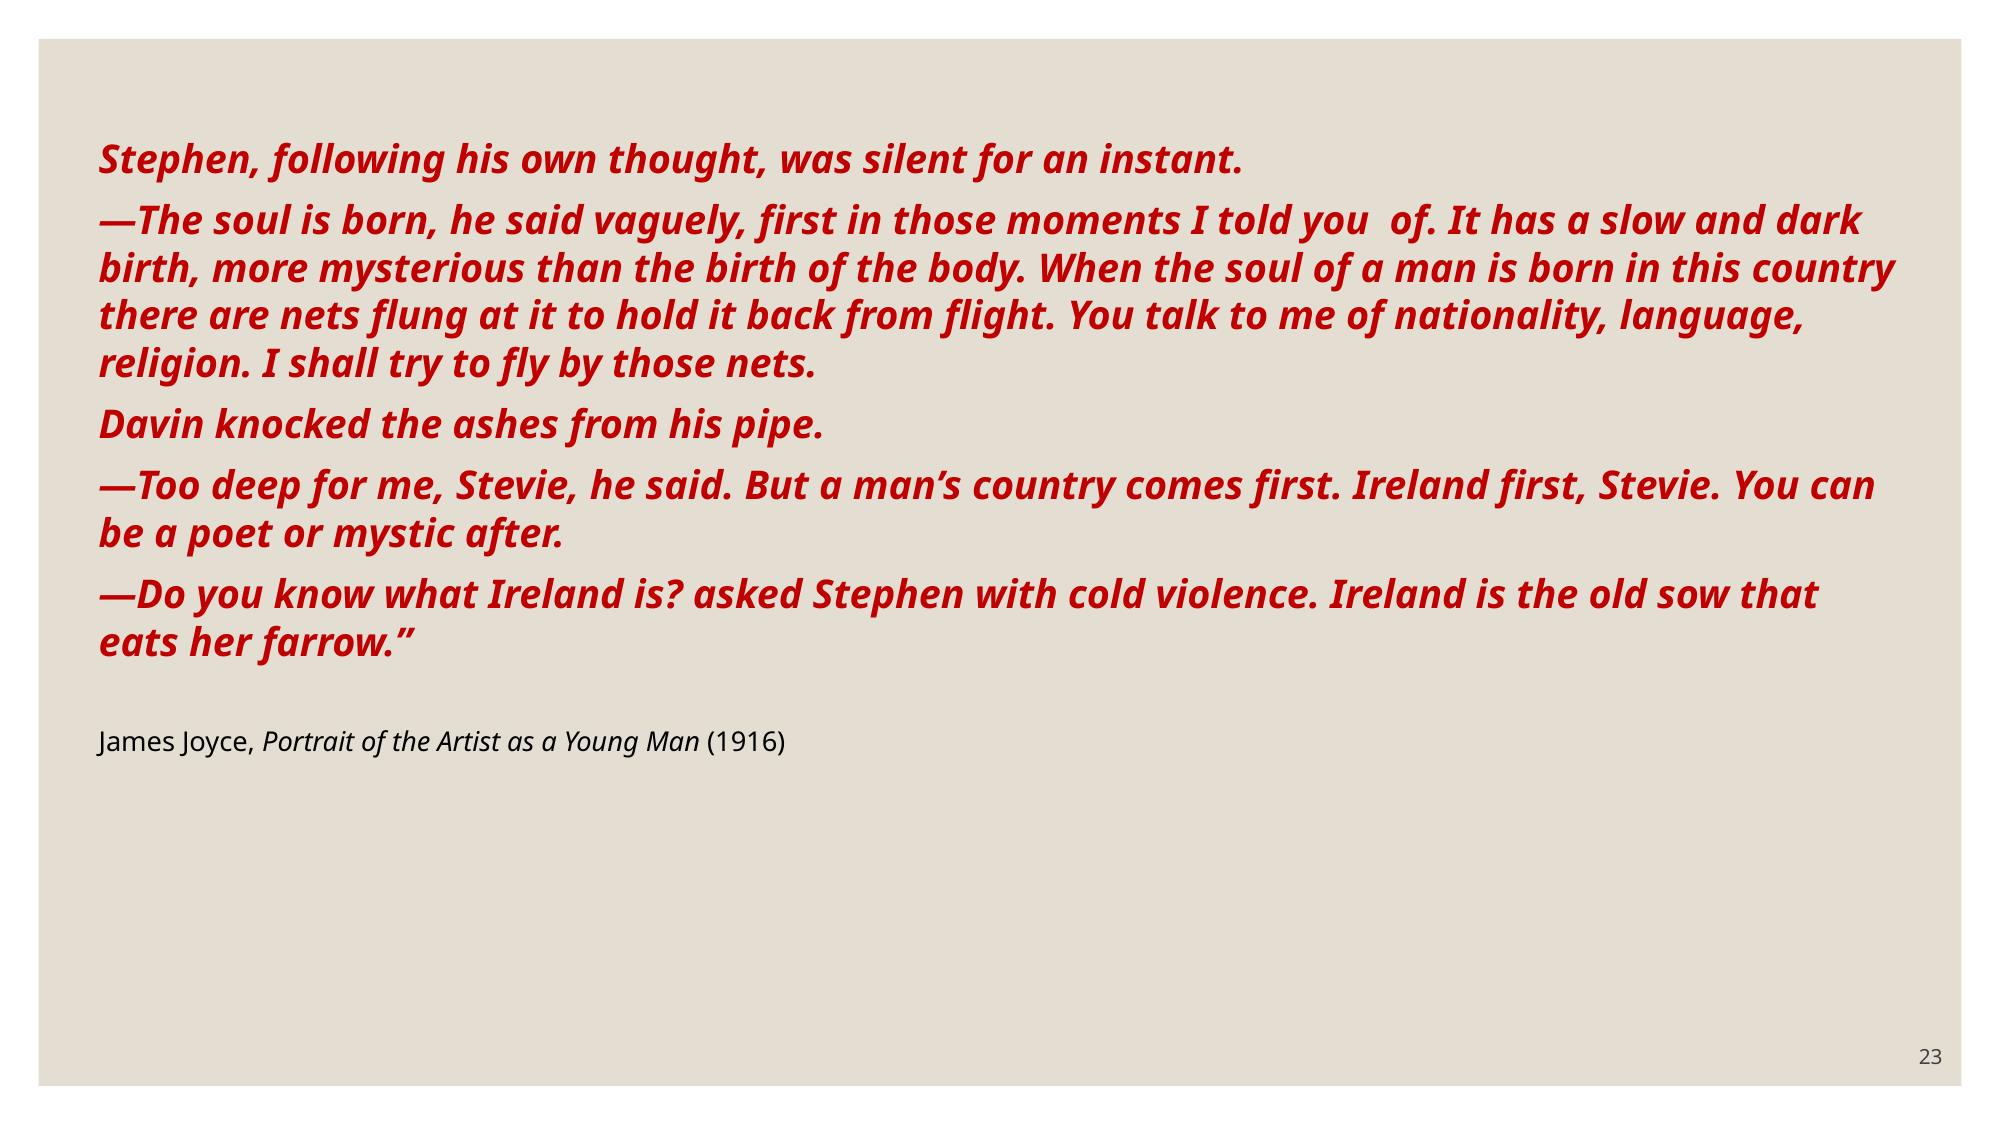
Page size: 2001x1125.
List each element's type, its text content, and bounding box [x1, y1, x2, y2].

list Stephen, following his own thought, was silent for an instant. —The soul is born, he said vaguely, first in those moments I told you of. It has a slow and dark birth, more mysterious than the birth of the body. When the soul of a man is born in this country there are nets flung at it to hold it back from flight. You talk to me of nationality, language, religion. I shall try to fly by those nets. Davin knocked the ashes from his pipe. —Too deep for me, Stevie, he said. But a man’s country comes first. Ireland first, Stevie. You can be a poet or mystic after. —Do you know what Ireland is? asked Stephen with cold violence. Ireland is the old sow that eats her farrow.” James Joyce, Portrait of the Artist as a Young Man (1916) [83, 126, 1917, 772]
slide_number 23 [1717, 1034, 1958, 1080]
